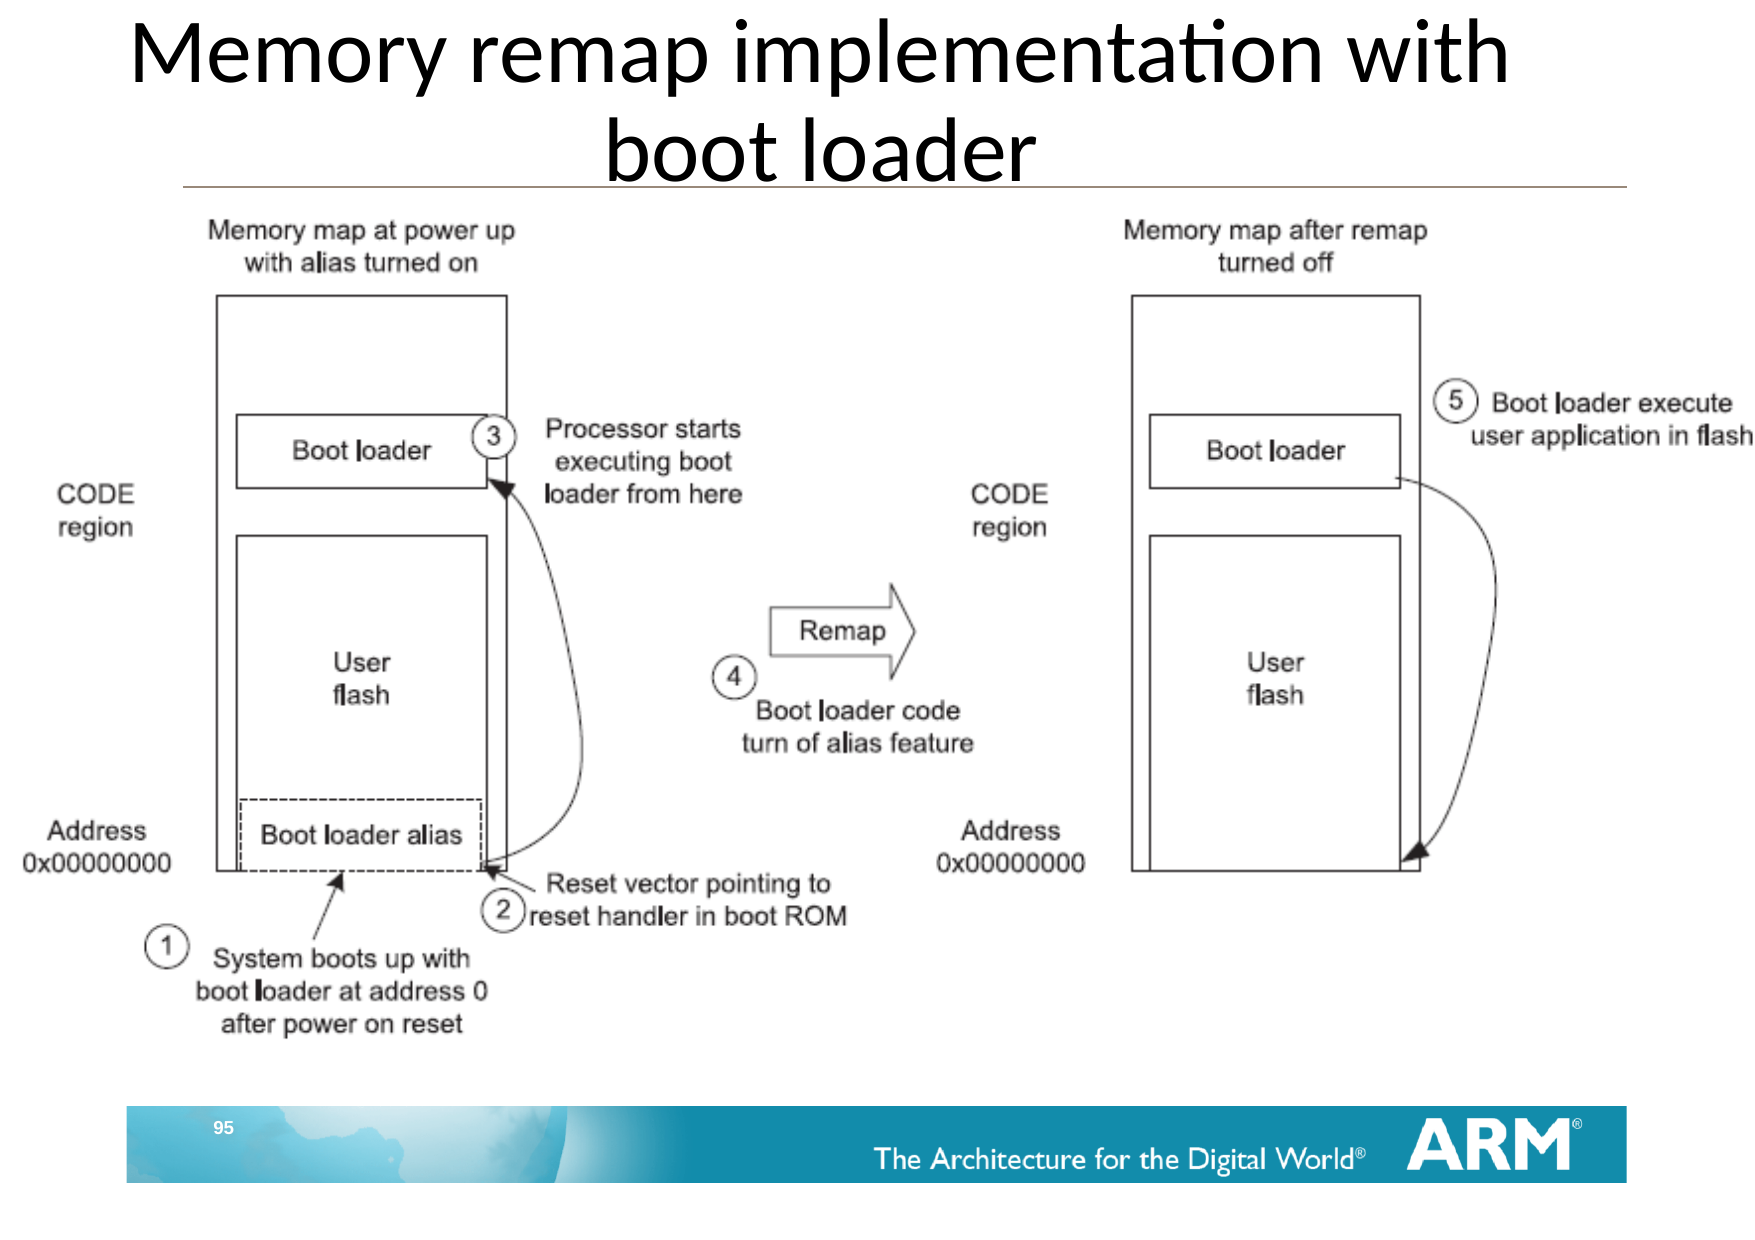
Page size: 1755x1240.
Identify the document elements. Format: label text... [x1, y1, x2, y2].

title Memory remap implementation with boot loader [50, 3, 1593, 95]
picture [126, 1106, 1627, 1183]
slide_number 95 [198, 1115, 287, 1176]
picture [0, 206, 1755, 1047]
